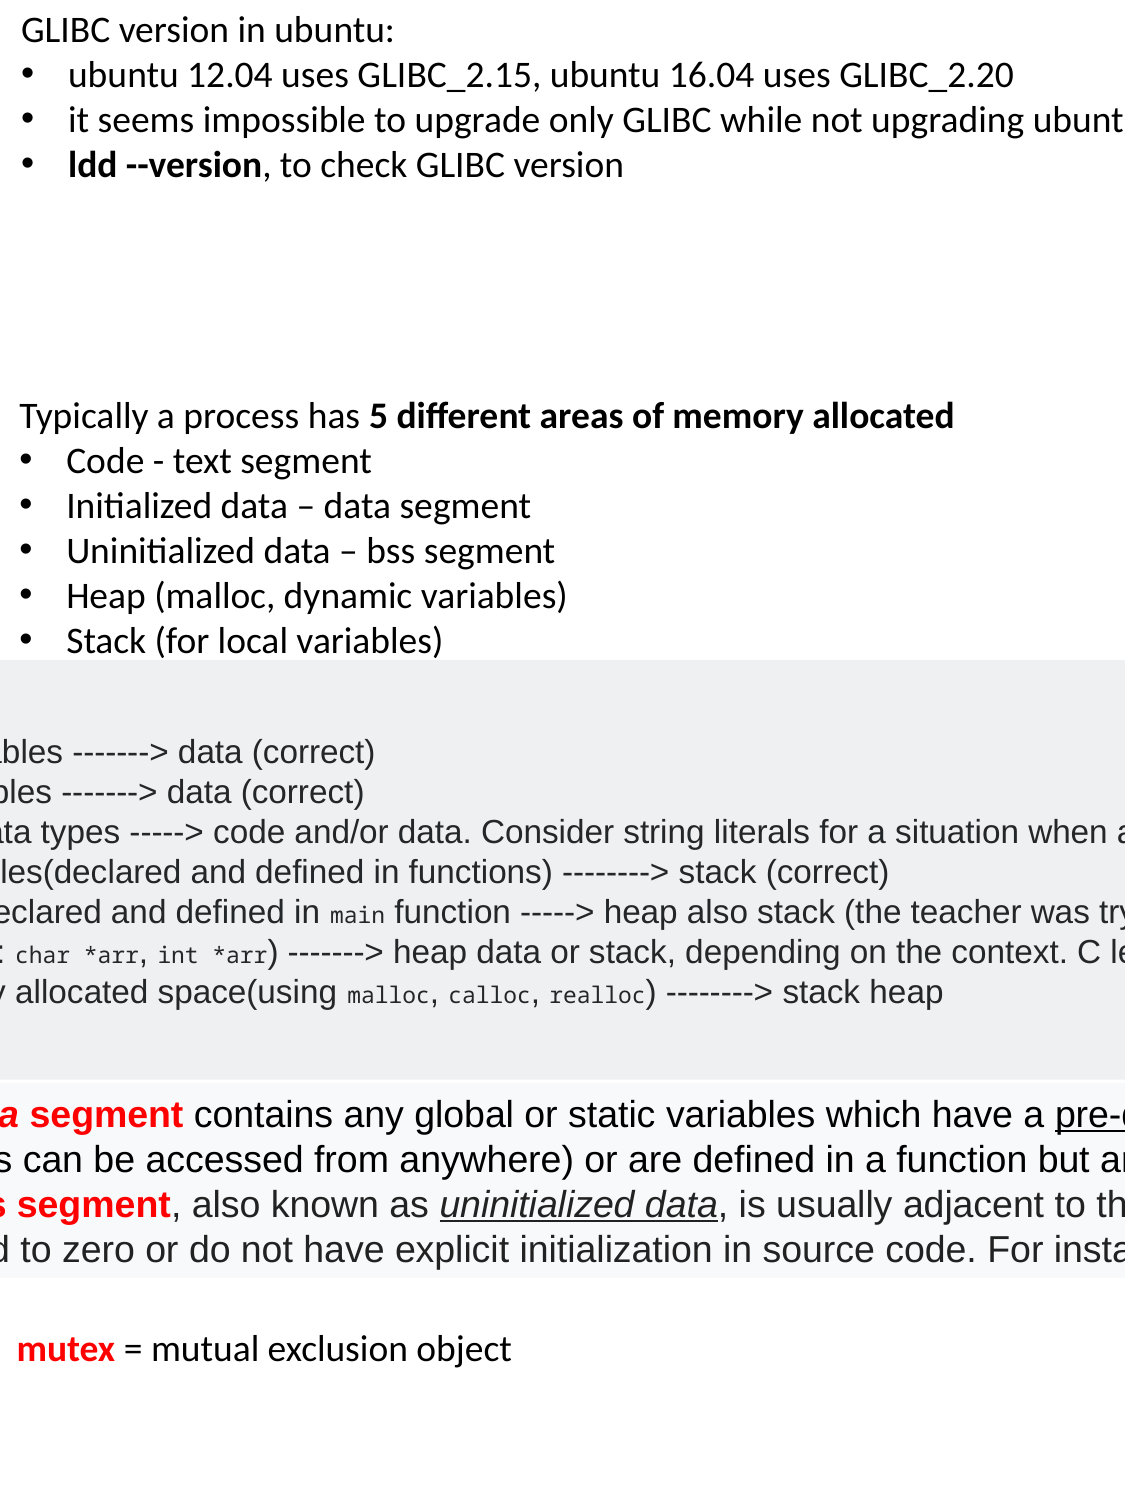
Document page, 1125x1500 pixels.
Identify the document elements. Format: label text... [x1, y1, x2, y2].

text_box mutex = mutual exclusion object [1, 1316, 528, 1377]
text_box Typically a process has 5 different areas of memory allocated Code - text segment Initialized data – data segment Uninitialized data – bss segment Heap (malloc, dynamic variables) Stack (for local variables) [4, 383, 971, 660]
text_box global variables -------> data (correct) static variables -------> data (correct) constant data types -----> code and/or data. Consider string literals for a situation when a constant itself would be stored in the data segment, and references to it would be embedded in the code local variables(declared and defined in functions) --------> stack (correct) variables declared and defined in main function -----> heap also stack (the teacher was trying to trick you) pointers(ex: char *arr, int *arr) -------> heap data or stack, depending on the context. C lets you declare a global or a static pointer, in which case the pointer itself would end up in the data segment. dynamically allocated space(using malloc, calloc, realloc) --------> stack heap [0, 660, 1125, 1080]
text_box The .data segment contains any global or static variables which have a pre-defined value and can be modified. That is any variables that are not defined within a function (and thus can be accessed from anywhere) or are defined in a function but are defined as static so they retain their address across subsequent calls. The .bss segment, also known as uninitialized data, is usually adjacent to the data segment. The BSS segment contains all global variables and static variables that are initialized to zero or do not have explicit initialization in source code. For instance, a variable defined as static int i; would be contained in the BSS segment. [0, 1082, 1125, 1278]
text_box GLIBC version in ubuntu: ubuntu 12.04 uses GLIBC_2.15, ubuntu 16.04 uses GLIBC_2.20 it seems impossible to upgrade only GLIBC while not upgrading ubuntu (really?) ldd --version, to check GLIBC version [6, 0, 1125, 193]
